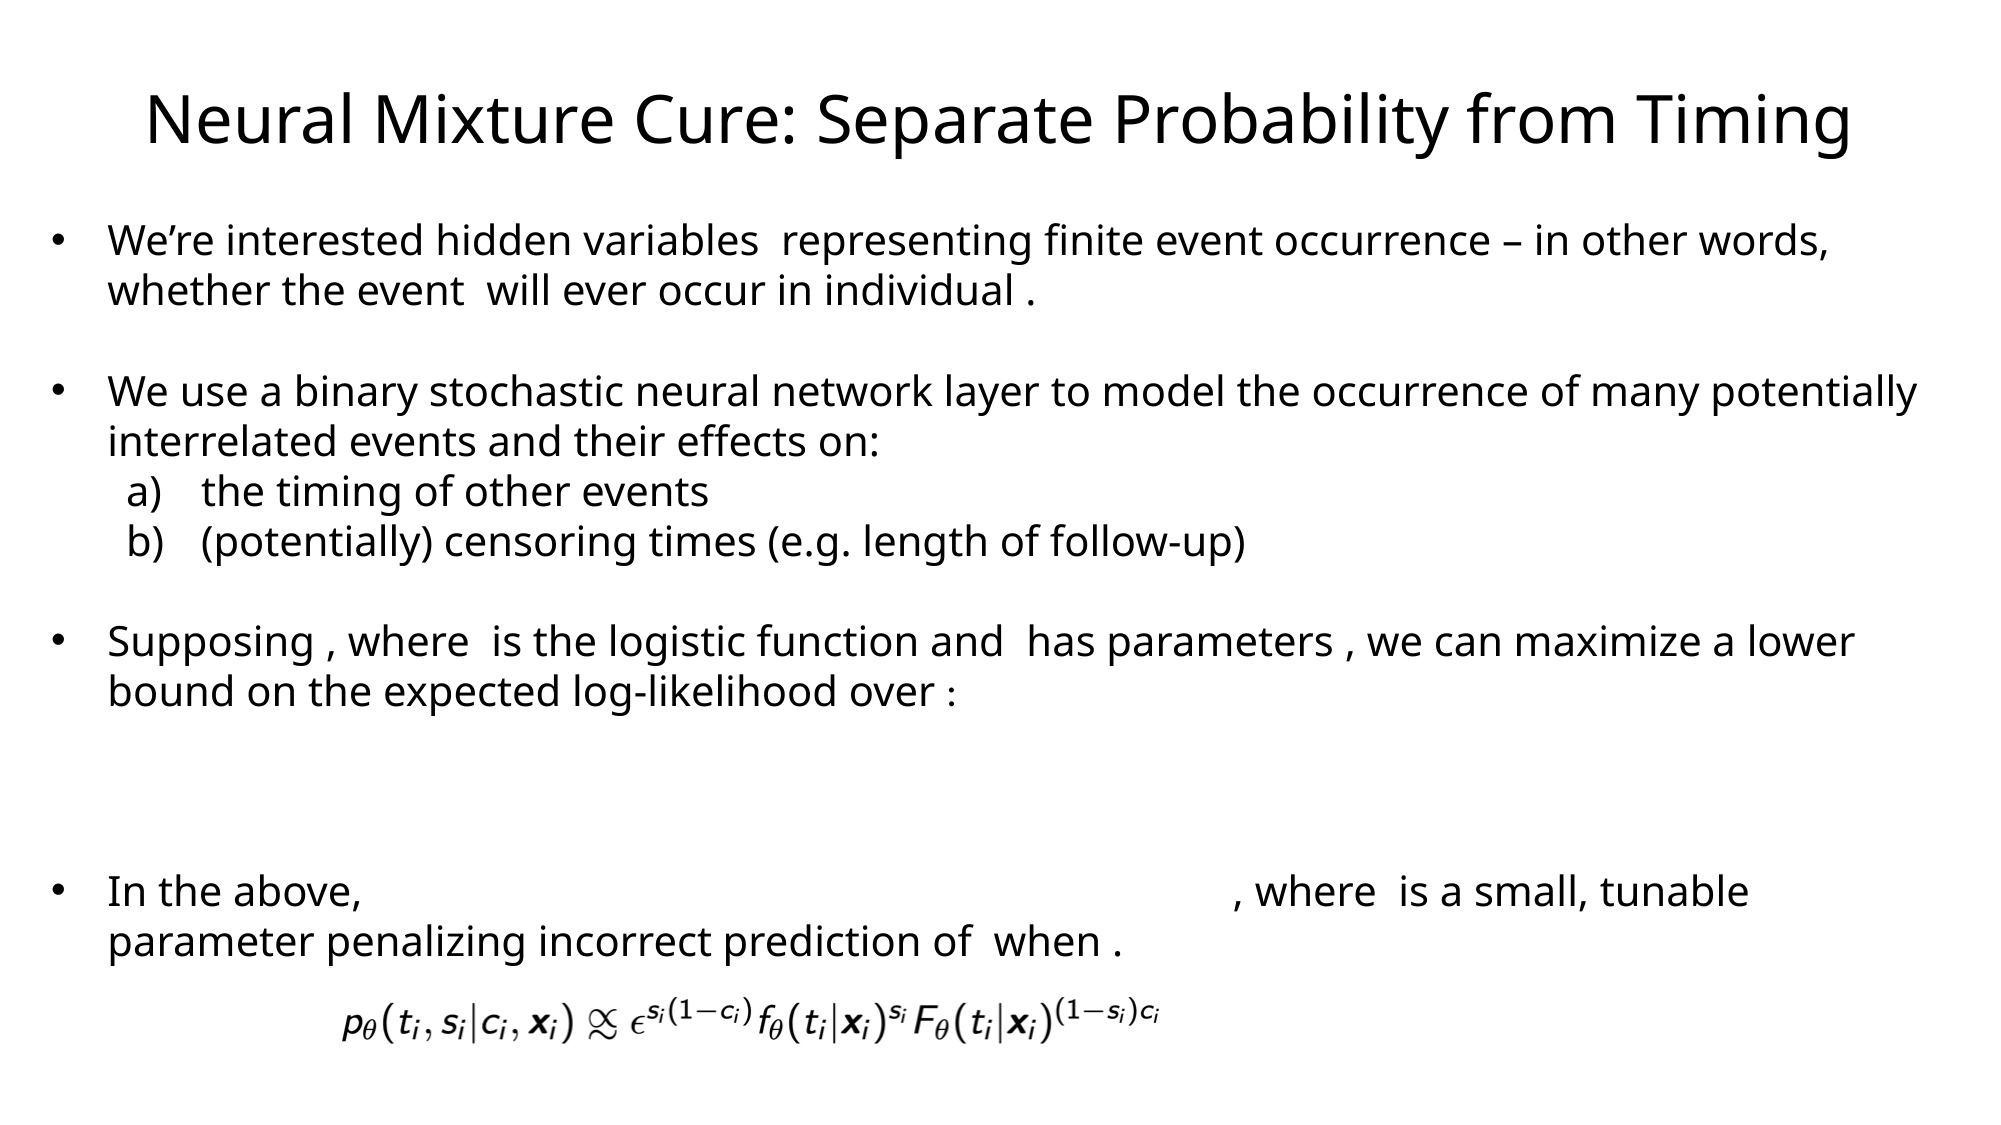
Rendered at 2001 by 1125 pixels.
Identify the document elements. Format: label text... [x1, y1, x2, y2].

picture [336, 990, 1162, 1051]
title Neural Mixture Cure: Separate Probability from Timing [0, 59, 2000, 184]
